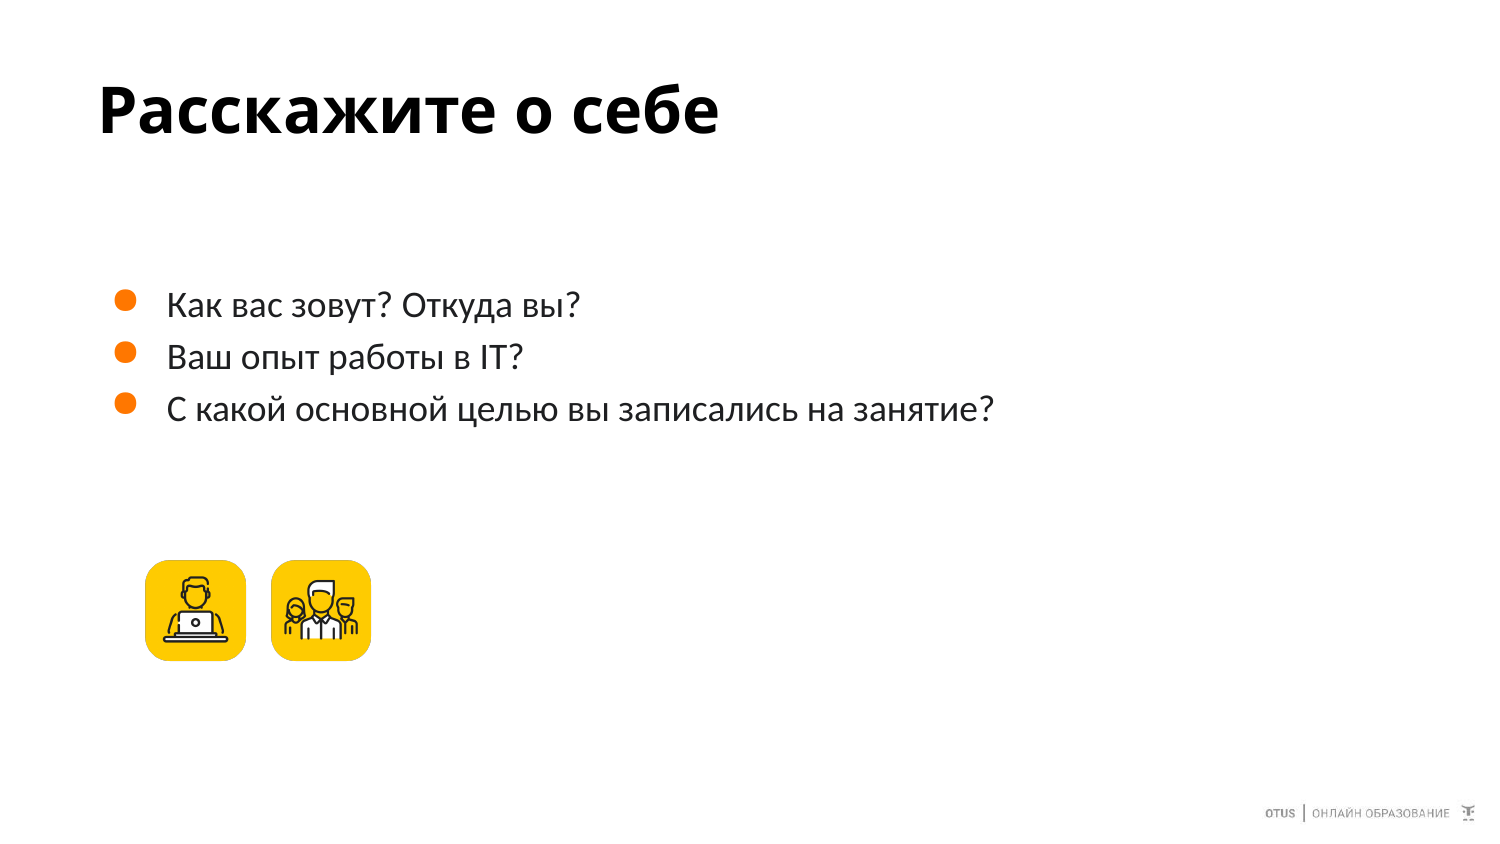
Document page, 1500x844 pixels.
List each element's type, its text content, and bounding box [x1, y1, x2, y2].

list Как вас зовут? Откуда вы? Ваш опыт работы в IT? С какой основной целью вы записались на занятие? [91, 273, 1359, 541]
picture [144, 559, 247, 662]
picture [1262, 799, 1475, 825]
title Расскажите о себе [82, 54, 1480, 215]
picture [269, 559, 373, 662]
